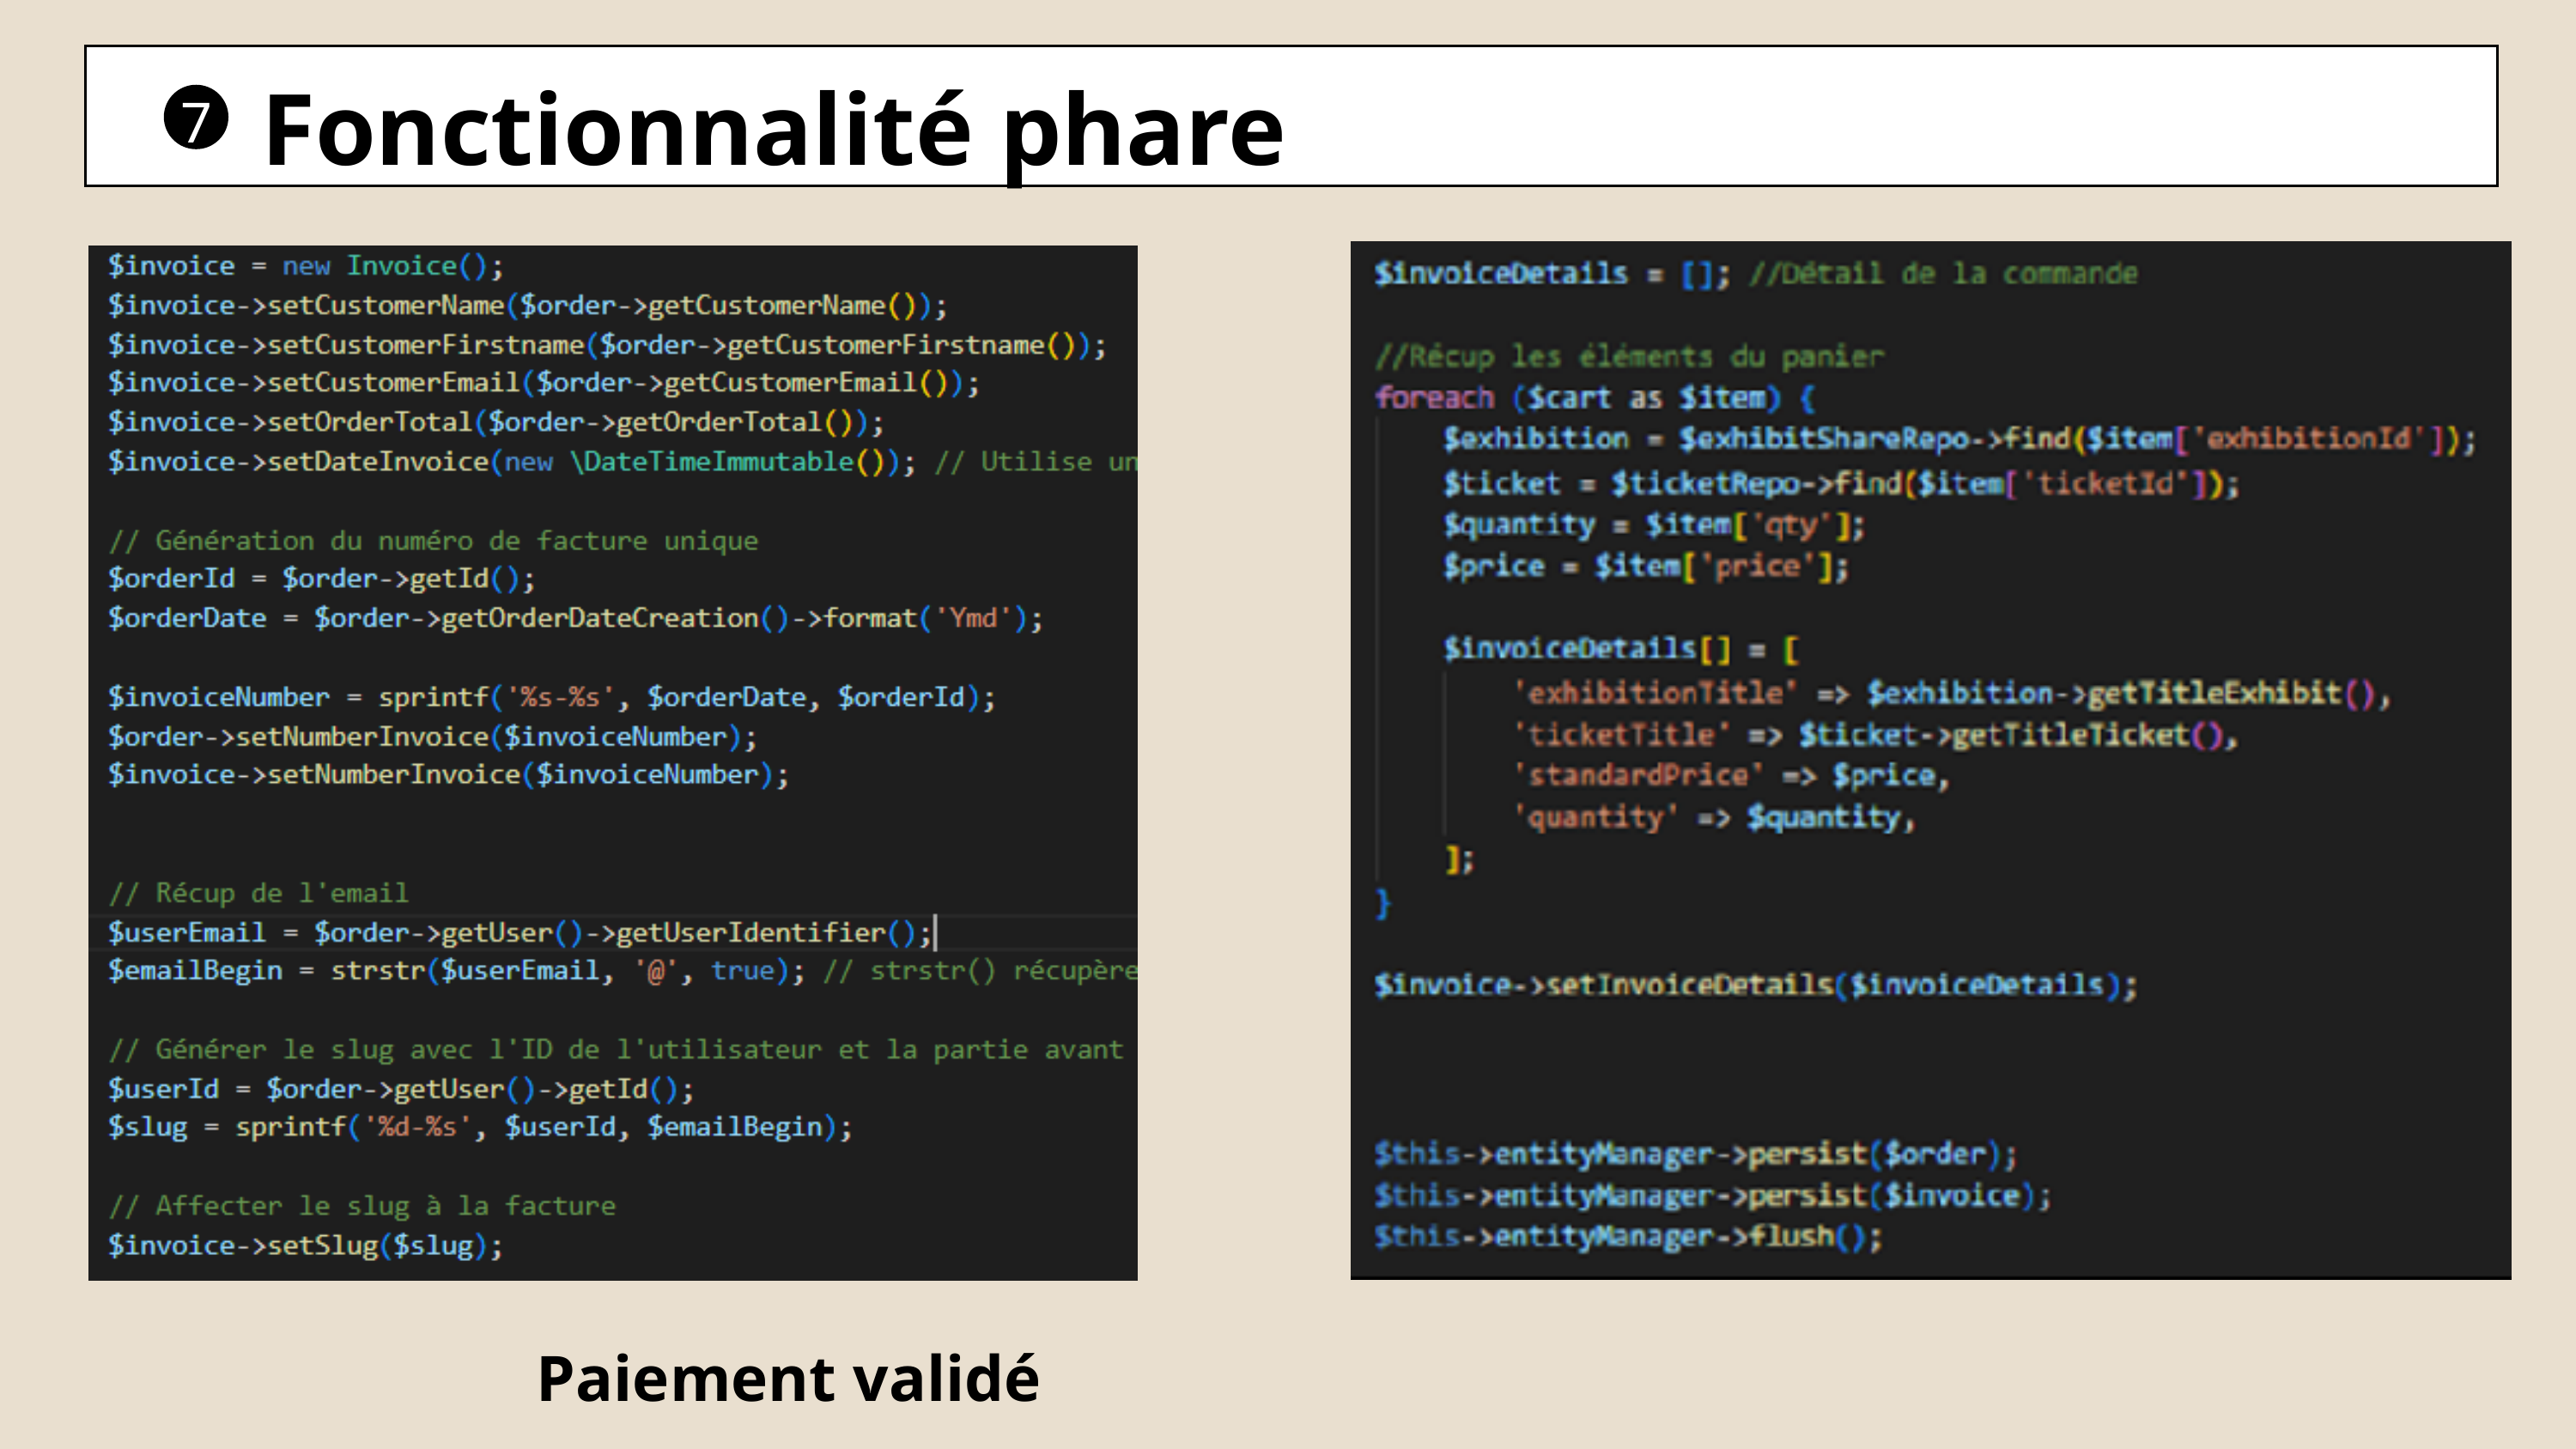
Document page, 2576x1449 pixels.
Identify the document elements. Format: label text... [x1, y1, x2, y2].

picture [1351, 240, 2512, 1280]
picture [88, 246, 1139, 1282]
text_box Paiement validé [536, 1293, 1088, 1414]
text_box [163, 76, 229, 152]
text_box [85, 45, 2499, 186]
